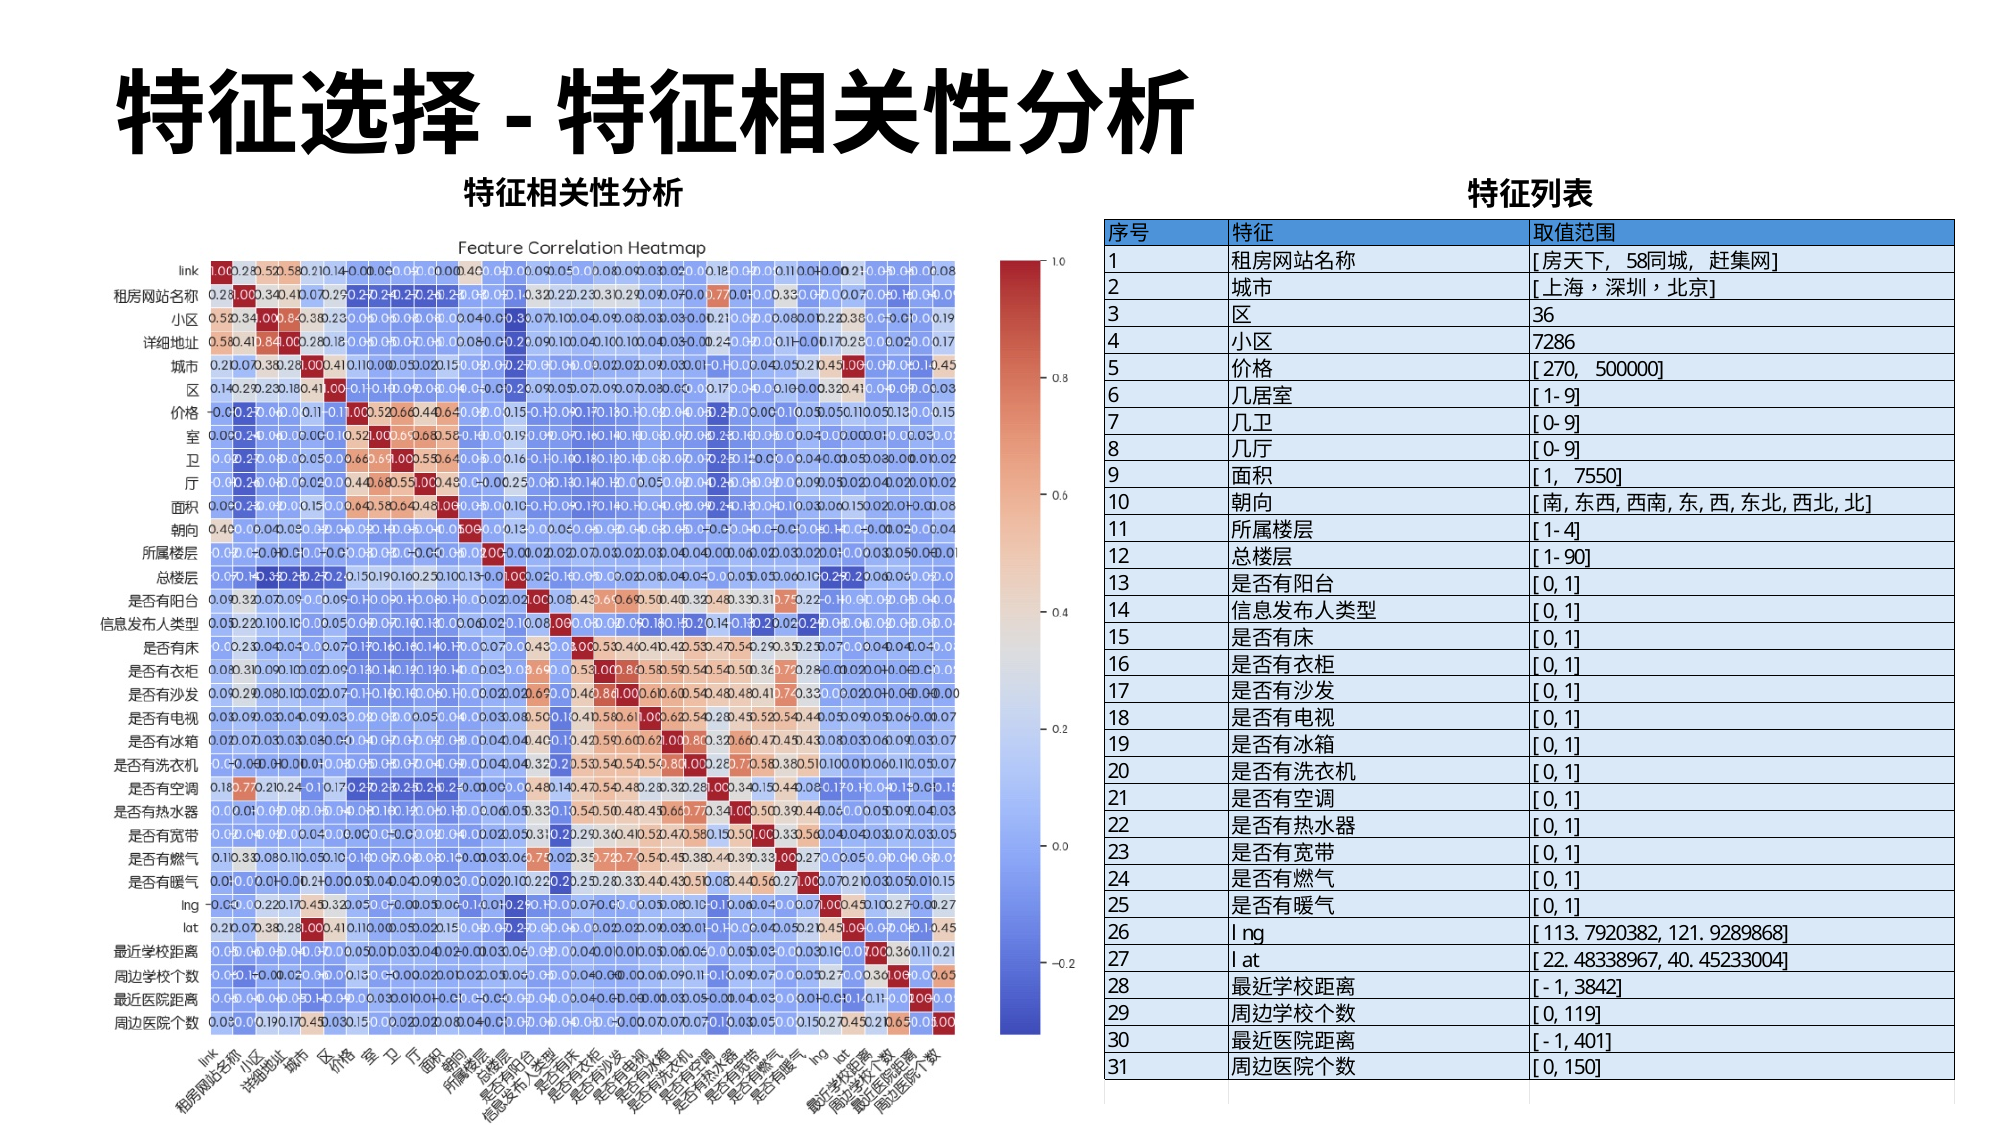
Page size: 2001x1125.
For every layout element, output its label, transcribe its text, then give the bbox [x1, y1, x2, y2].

text_box 特征列表 [1453, 151, 1854, 218]
title 特征选择-特征相关性分析 [100, 57, 1872, 176]
text_box 特征相关性分析 [449, 150, 850, 218]
picture [100, 218, 1955, 1125]
